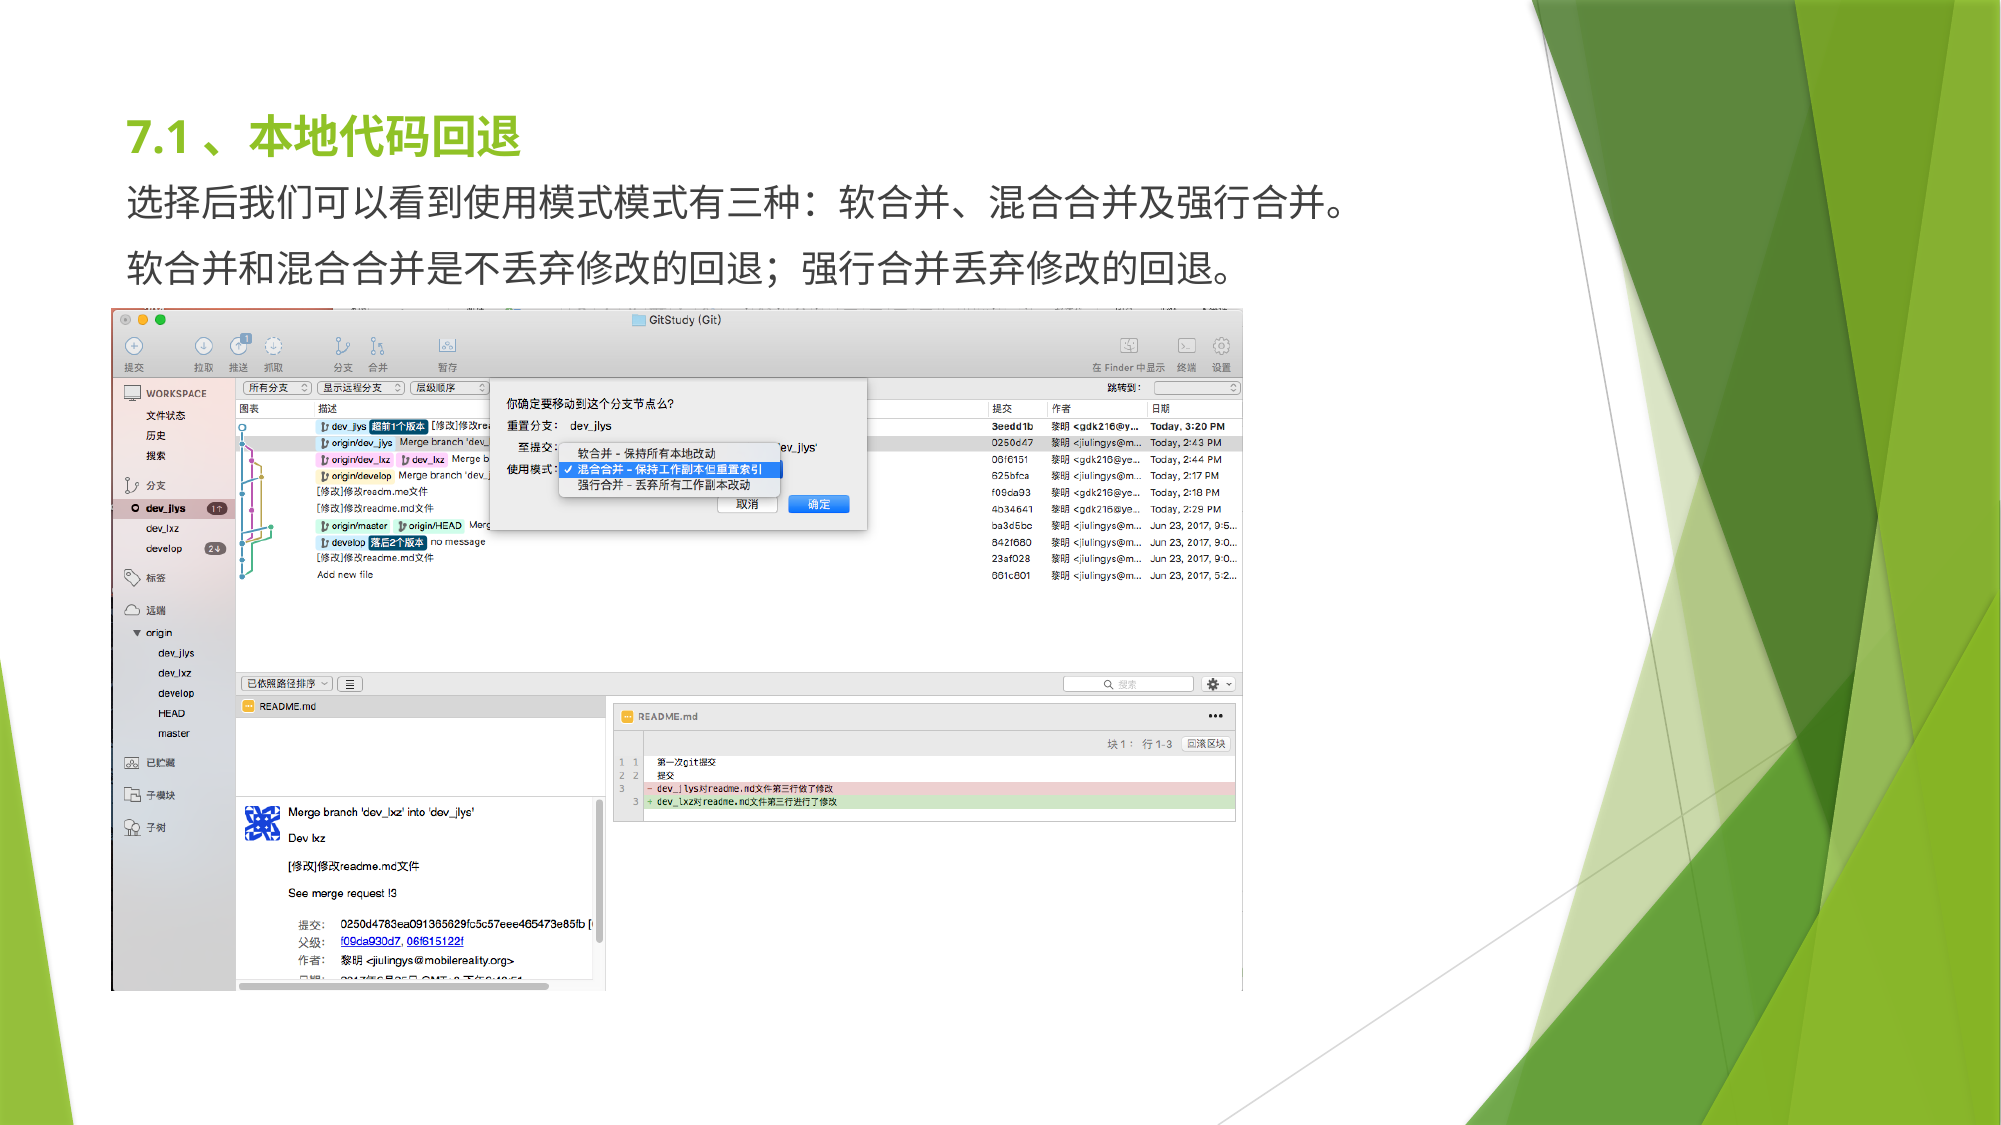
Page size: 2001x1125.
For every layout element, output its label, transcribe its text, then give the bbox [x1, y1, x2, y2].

title 7.1、本地代码回退 [111, 99, 1522, 171]
list 选择后我们可以看到使用模式模式有三种：软合并、混合合并及强行合并。 软合并和混合合并是不丢弃修改的回退；强行合并丢弃修改的回退。 [111, 171, 1522, 992]
picture [110, 308, 1244, 992]
